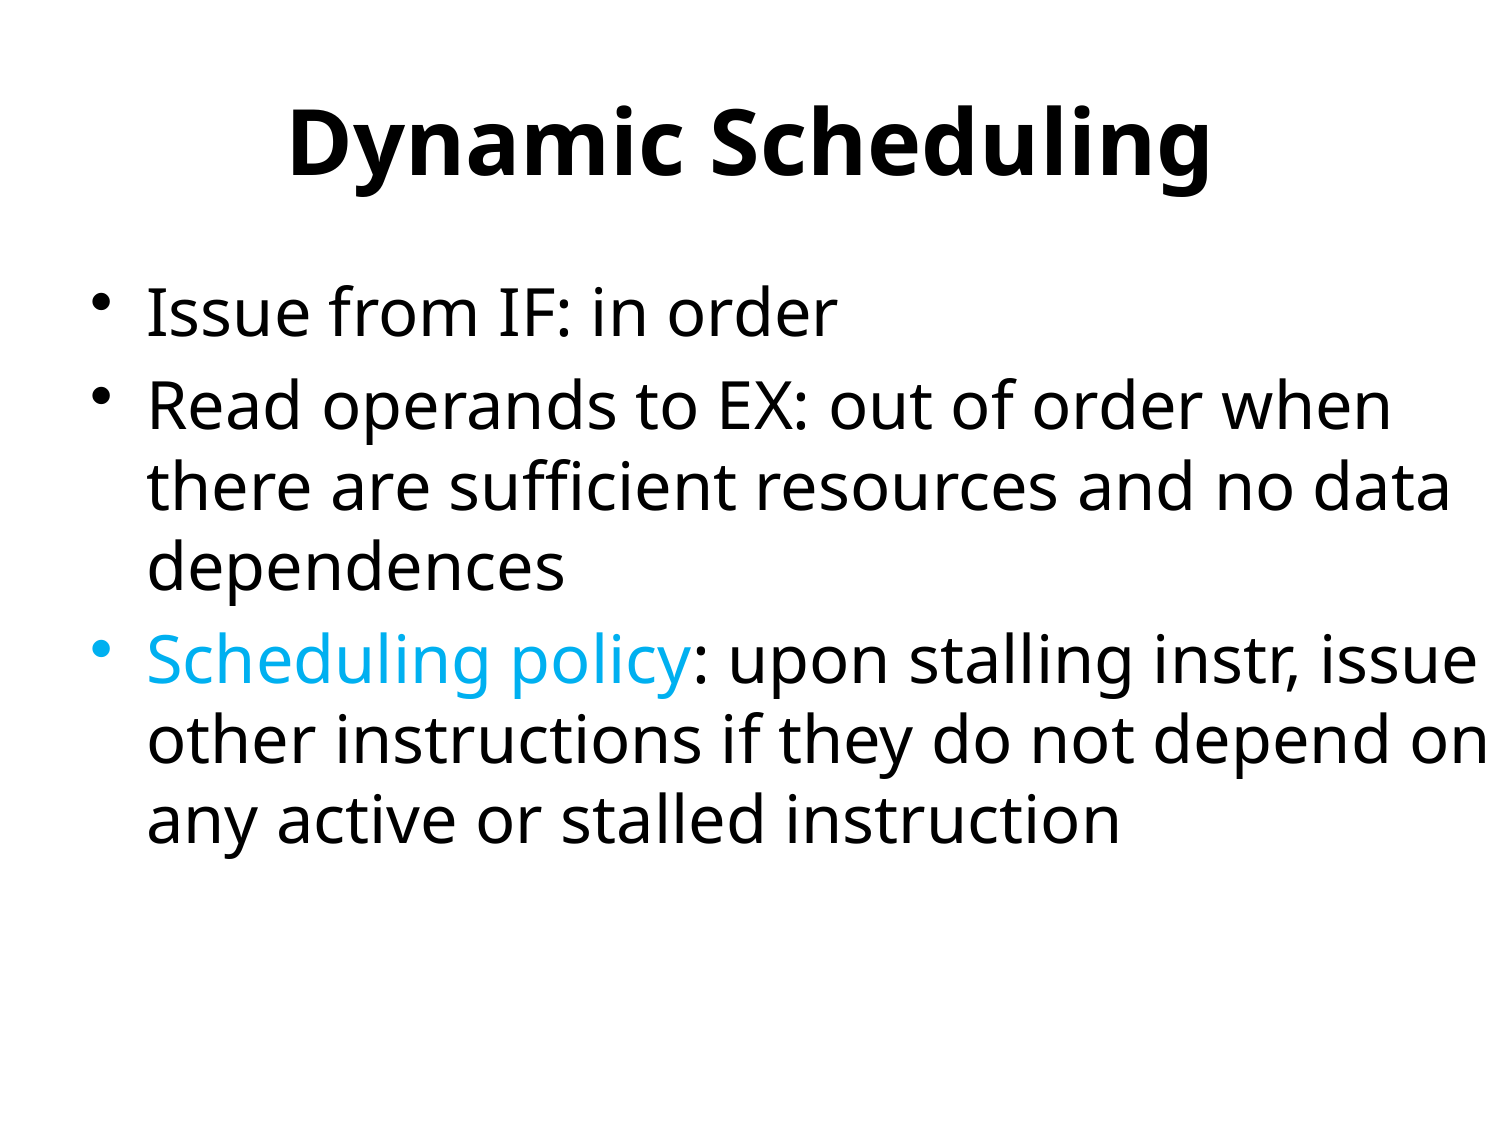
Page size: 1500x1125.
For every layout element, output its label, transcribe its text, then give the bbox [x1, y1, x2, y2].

title Dynamic Scheduling [0, 45, 1500, 233]
list Issue from IF: in order Read operands to EX: out of order when there are sufficient resources and no data dependences Scheduling policy: upon stalling instr, issue other instructions if they do not depend on any active or stalled instruction [75, 262, 1500, 1005]
